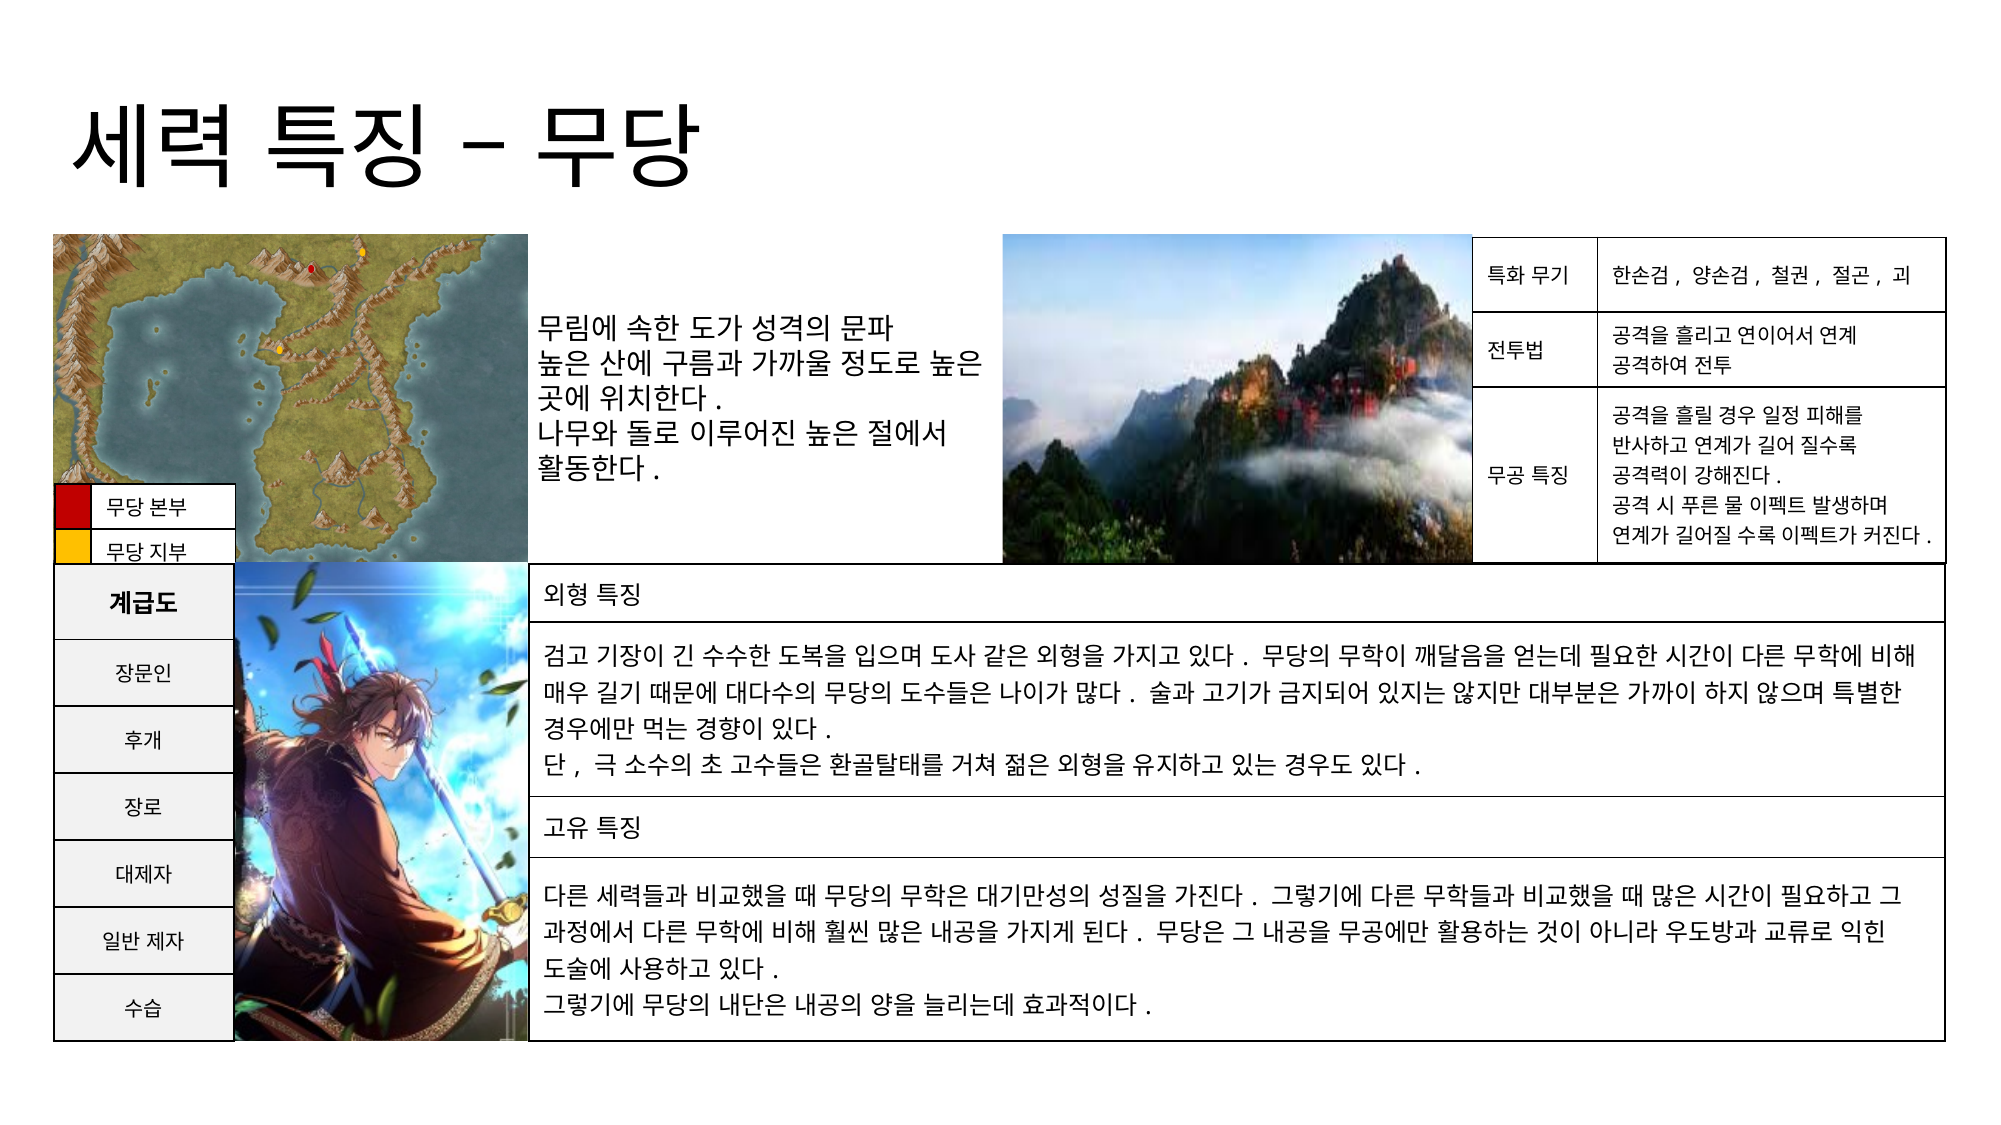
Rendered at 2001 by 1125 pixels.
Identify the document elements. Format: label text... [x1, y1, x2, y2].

text_box 무림에 속한 도가 성격의 문파 높은 산에 구름과 가까울 정도로 높은 곳에 위치한다. 나무와 돌로 이루어진 높은 절에서 활동한다. [528, 302, 1002, 493]
table_cell 대제자 [55, 841, 233, 906]
table_header 고유 특징 [530, 797, 1944, 857]
table_cell 장문인 [55, 640, 233, 705]
picture [235, 562, 528, 1041]
table_cell 무공 특징 [1473, 388, 1597, 562]
table_cell 다른 세력들과 비교했을 때 무당의 무학은 대기만성의 성질을 가진다. 그렇기에 다른 무학들과 비교했을 때 많은 시간이 필요하고 그 과정에서 다른 무학에 비해 훨씬 많은 내공을 가지게 된다. 무당은 그 내공을 무공에만 활용하는 것이 아니라 우도방과 교류로 익힌 도술에 사용하고 있다. 그렇기에 무당의 내단은 내공의 양을 늘리는데 효과적이다. [530, 858, 1944, 1040]
table_cell 공격을 흘릴 경우 일정 피해를 반사하고 연계가 길어 질수록 공격력이 강해진다. 공격 시 푸른 물 이펙트 발생하며 연계가 길어질 수록 이펙트가 커진다. [1598, 388, 1945, 562]
table_header 계급도 [55, 565, 233, 639]
table_header 특화 무기 [1473, 238, 1597, 311]
table_cell 공격을 흘리고 연이어서 연계 공격하여 전투 [1598, 313, 1945, 386]
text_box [53, 234, 528, 563]
title 세력 특징 – 무당 [55, 62, 1945, 239]
table_cell 장로 [55, 774, 233, 839]
table_cell 전투법 [1473, 313, 1597, 386]
table_header 외형 특징 [530, 565, 1944, 621]
picture [1002, 234, 1473, 563]
table_cell 일반 제자 [55, 908, 233, 973]
table_header 한손검, 양손검, 철권, 절곤, 괴 [1598, 238, 1945, 311]
table_cell 후개 [55, 707, 233, 772]
table_cell 수습 [55, 975, 233, 1040]
table_cell 검고 기장이 긴 수수한 도복을 입으며 도사 같은 외형을 가지고 있다. 무당의 무학이 깨달음을 얻는데 필요한 시간이 다른 무학에 비해 매우 길기 때문에 대다수의 무당의 도수들은 나이가 많다. 술과 고기가 금지되어 있지는 않지만 대부분은 가까이 하지 않으며 특별한 경우에만 먹는 경향이 있다. 단, 극 소수의 초 고수들은 환골탈태를 거쳐 젊은 외형을 유지하고 있는 경우도 있다. [530, 623, 1944, 796]
